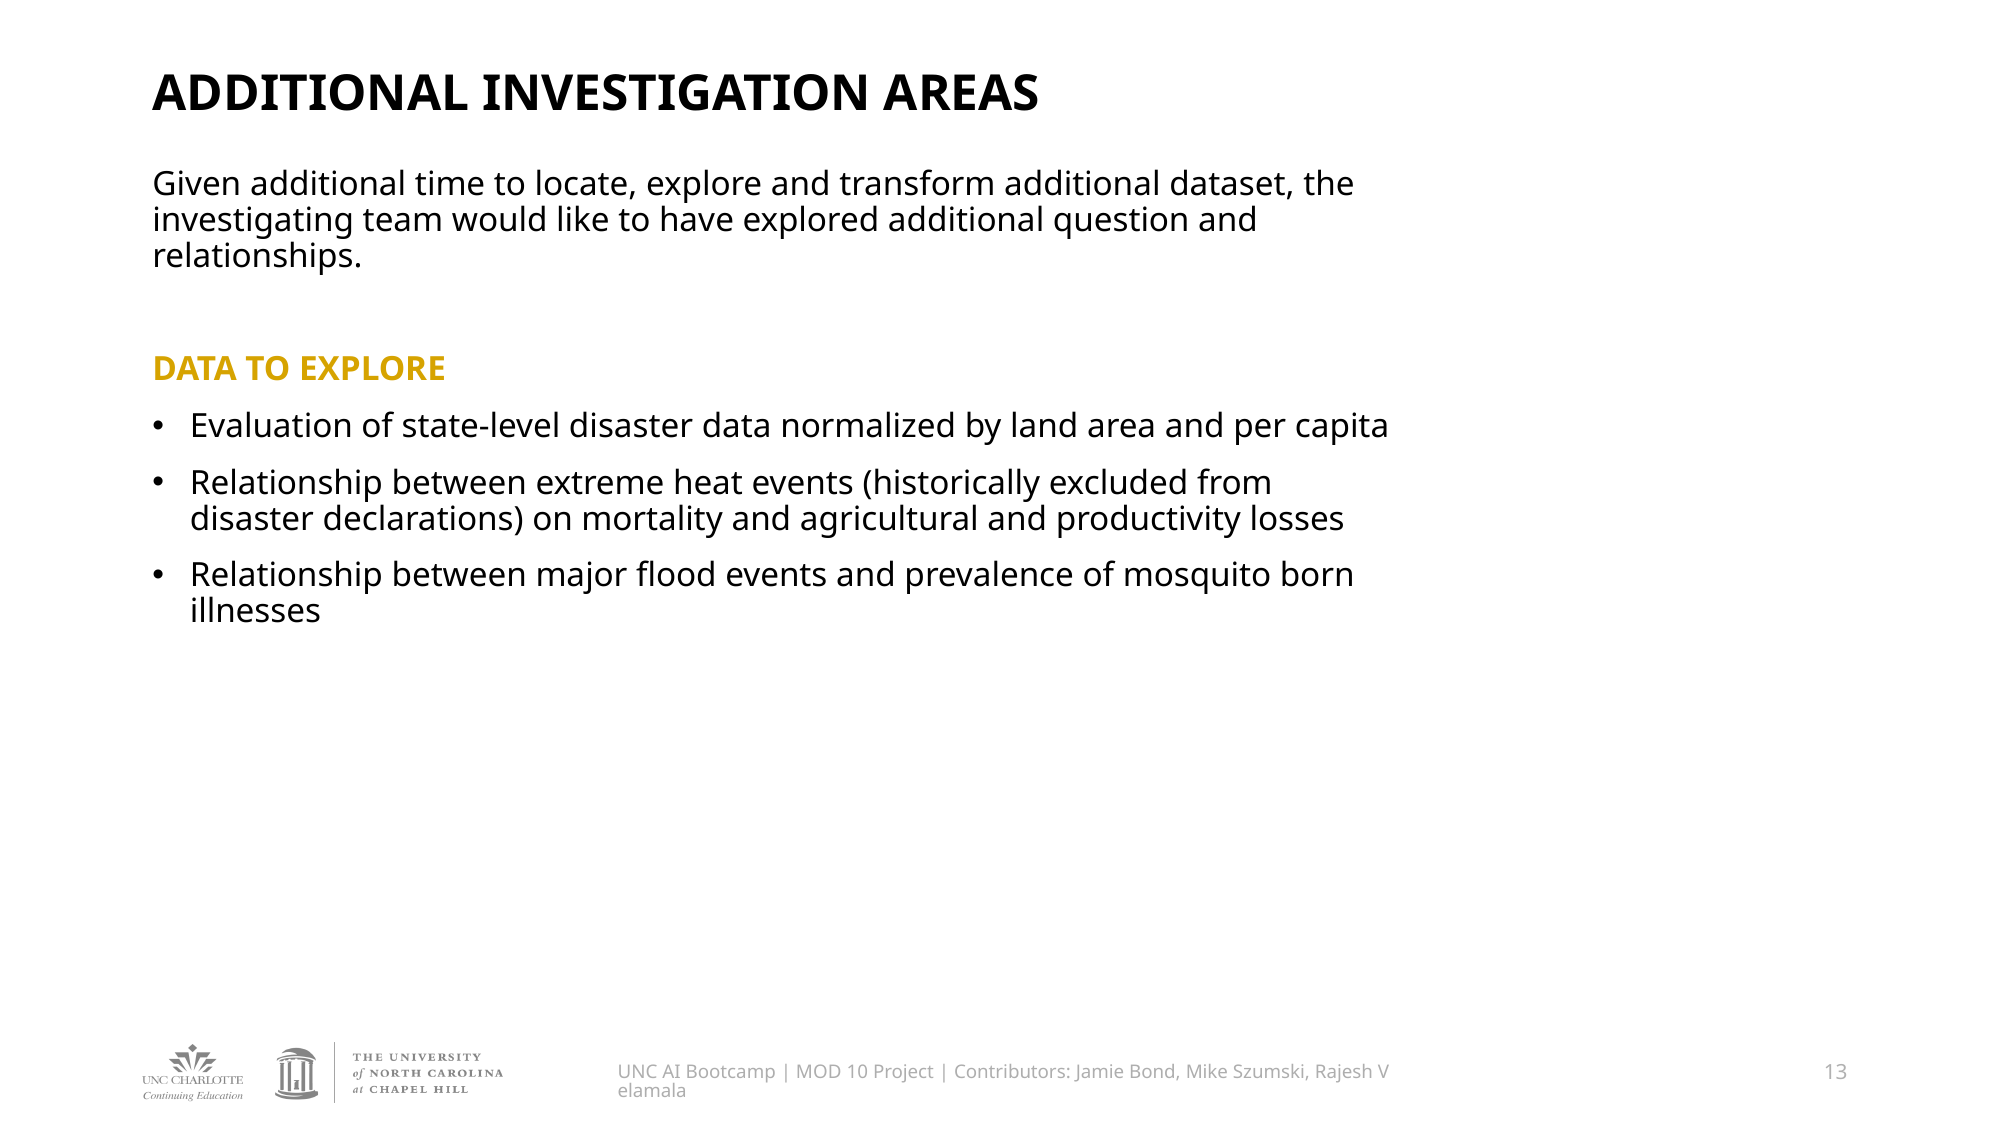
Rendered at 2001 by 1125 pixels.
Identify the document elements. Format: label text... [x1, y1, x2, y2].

title ADDITIONAL INVESTIGATION AREAS [137, 59, 1863, 129]
slide_number 13 [1412, 1042, 1863, 1103]
list Given additional time to locate, explore and transform additional dataset, the investigating team would like to have explored additional question and relationships. DATA TO EXPLORE Evaluation of state-level disaster data normalized by land area and per capita Relationship between extreme heat events (historically excluded from disaster declarations) on mortality and agricultural and productivity losses Relationship between major flood events and prevalence of mosquito born illnesses [137, 159, 1413, 1014]
footer UNC AI Bootcamp | MOD 10 Project | Contributors: Jamie Bond, Mike Szumski, Rajesh Velamala [602, 1042, 1408, 1103]
